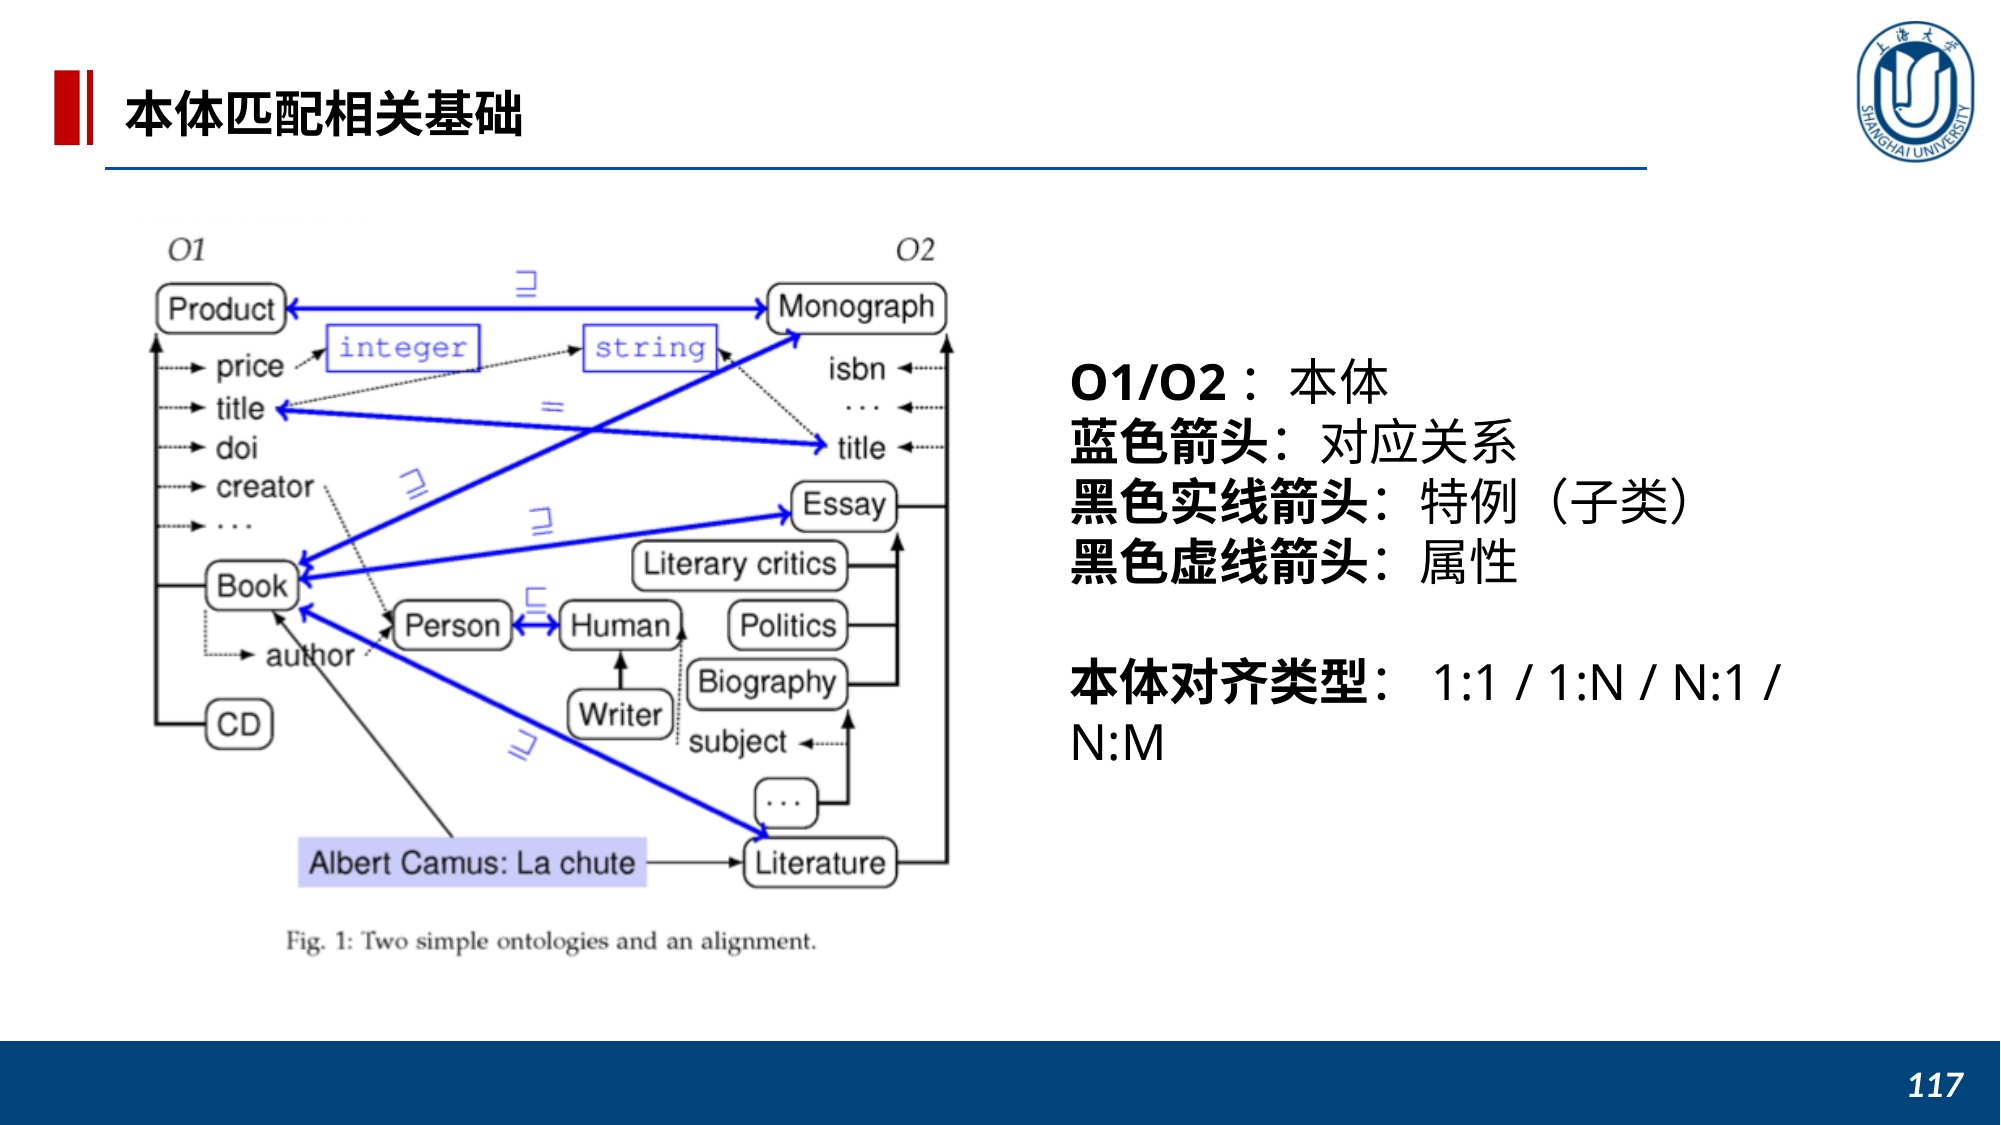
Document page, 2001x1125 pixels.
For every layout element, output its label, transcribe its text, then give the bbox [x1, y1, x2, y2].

slide_number 117 [1762, 1052, 1978, 1113]
text_box 本体匹配相关基础 [109, 74, 540, 150]
picture [121, 217, 977, 979]
picture [1855, 21, 1978, 163]
text_box O1/O2：本体 蓝色箭头：对应关系 黑色实线箭头：特例（子类） 黑色虚线箭头：属性 本体对齐类型：1:1 / 1:N / N:1 / N:M [1054, 342, 1812, 778]
